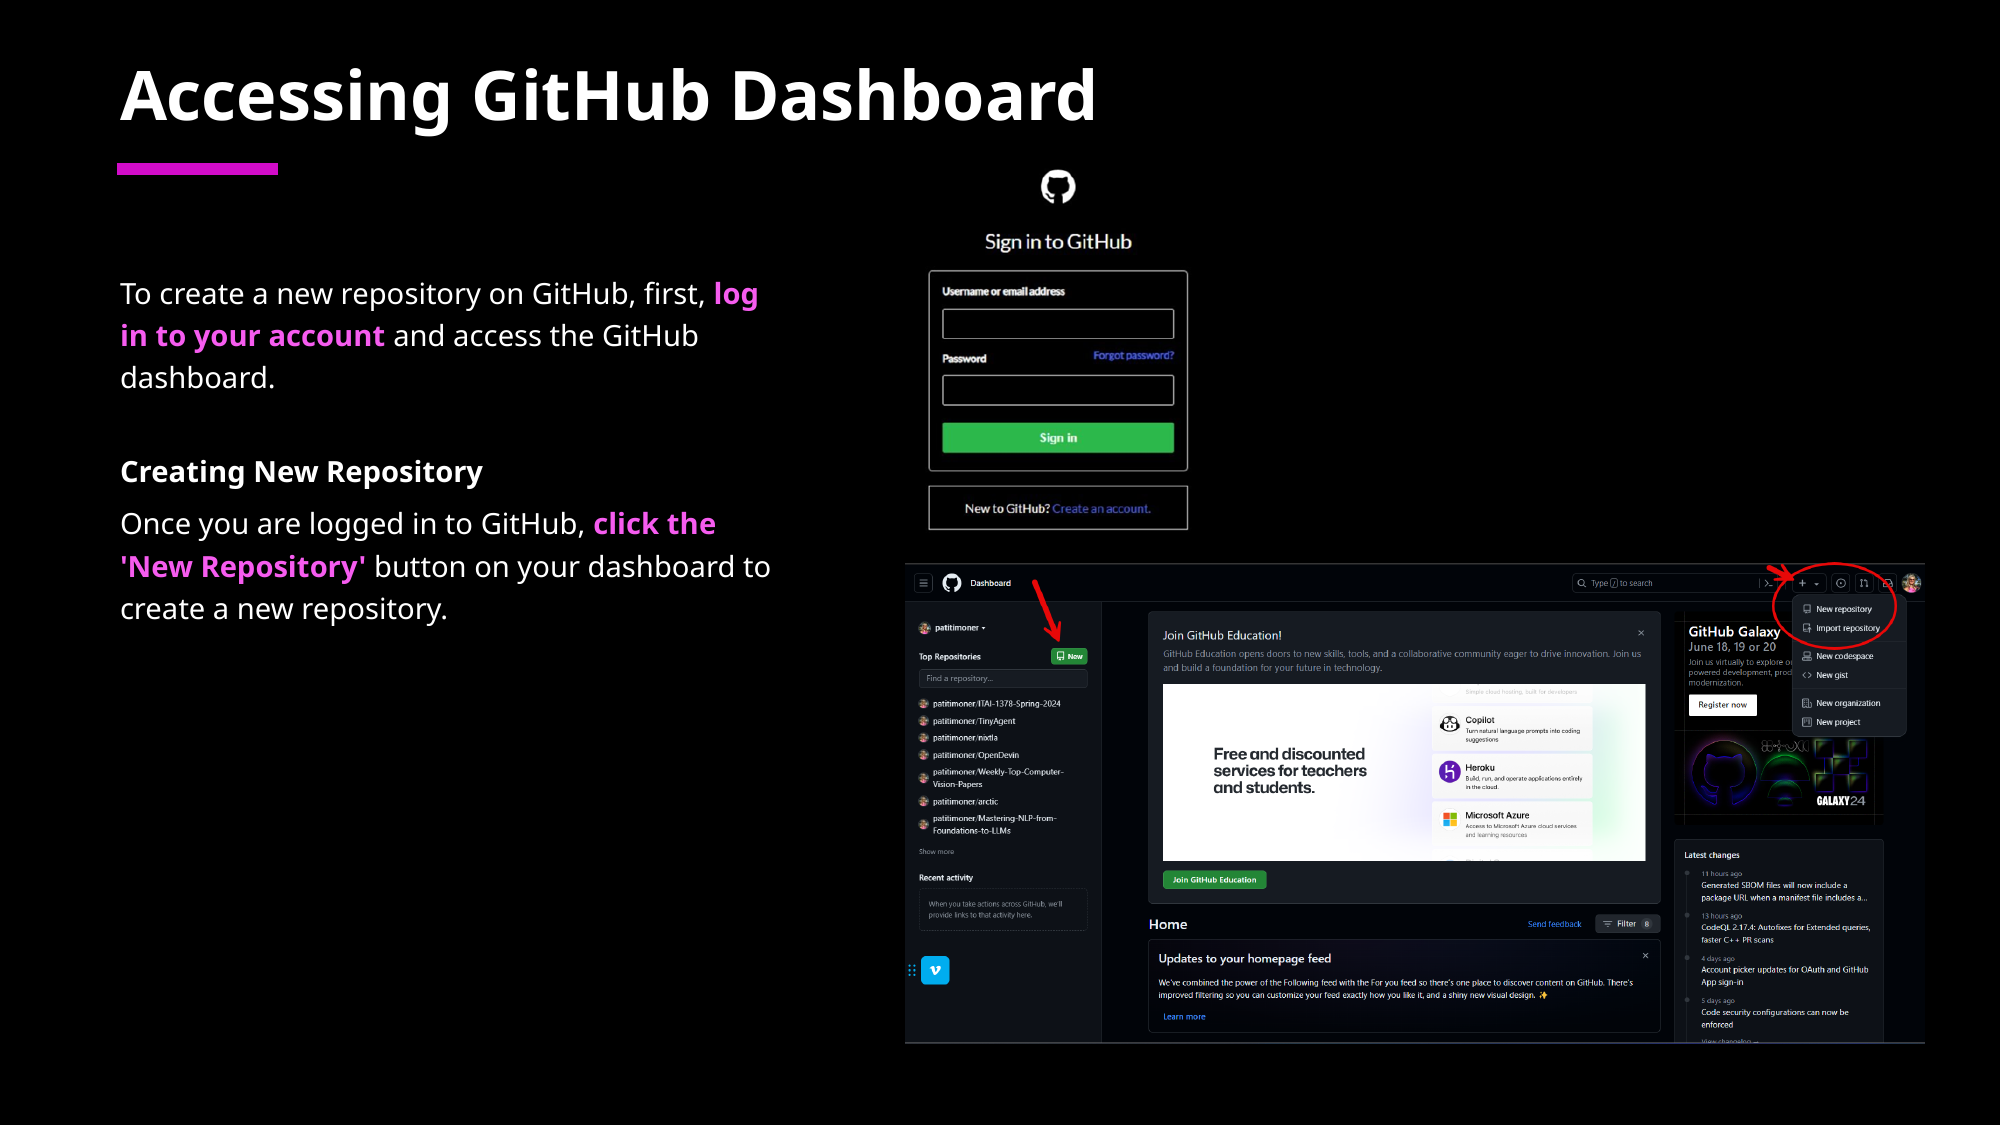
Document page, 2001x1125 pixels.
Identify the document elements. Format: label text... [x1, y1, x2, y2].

title Accessing GitHub Dashboard [105, 44, 1892, 225]
picture [905, 157, 1212, 547]
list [905, 562, 1925, 1044]
list To create a new repository on GitHub, first, log in to your account and access the GitHub dashboard. Creating New Repository Once you are logged in to GitHub, click the 'New Repository' button on your dashboard to create a new repository. [105, 260, 804, 789]
